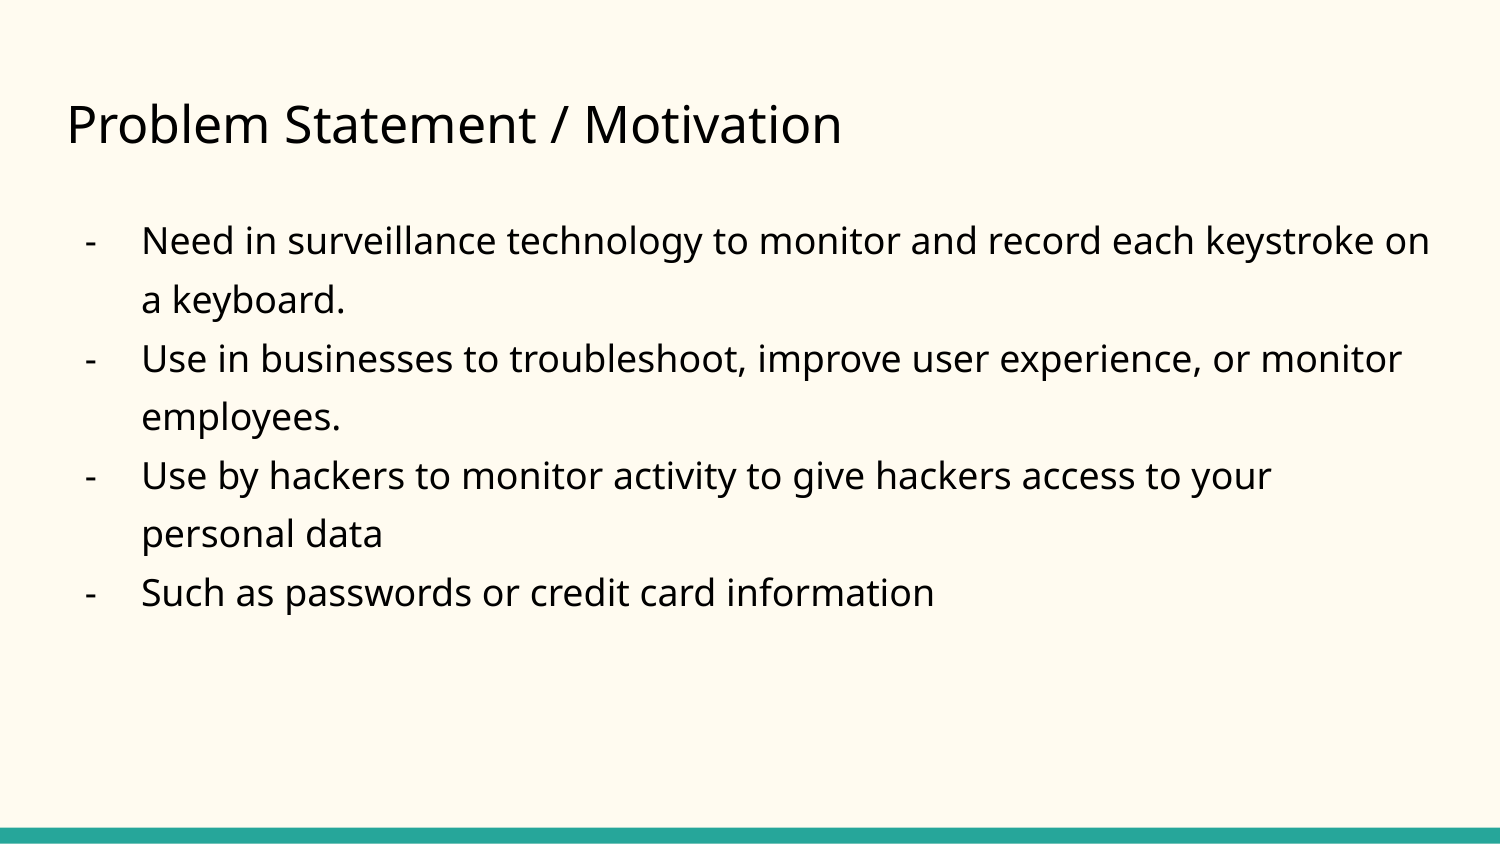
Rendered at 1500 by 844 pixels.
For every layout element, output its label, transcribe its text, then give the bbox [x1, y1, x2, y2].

list Need in surveillance technology to monitor and record each keystroke on a keyboard. Use in businesses to troubleshoot, improve user experience, or monitor employees. Use by hackers to monitor activity to give hackers access to your personal data Such as passwords or credit card information [51, 192, 1449, 750]
title Problem Statement / Motivation [51, 72, 1449, 174]
